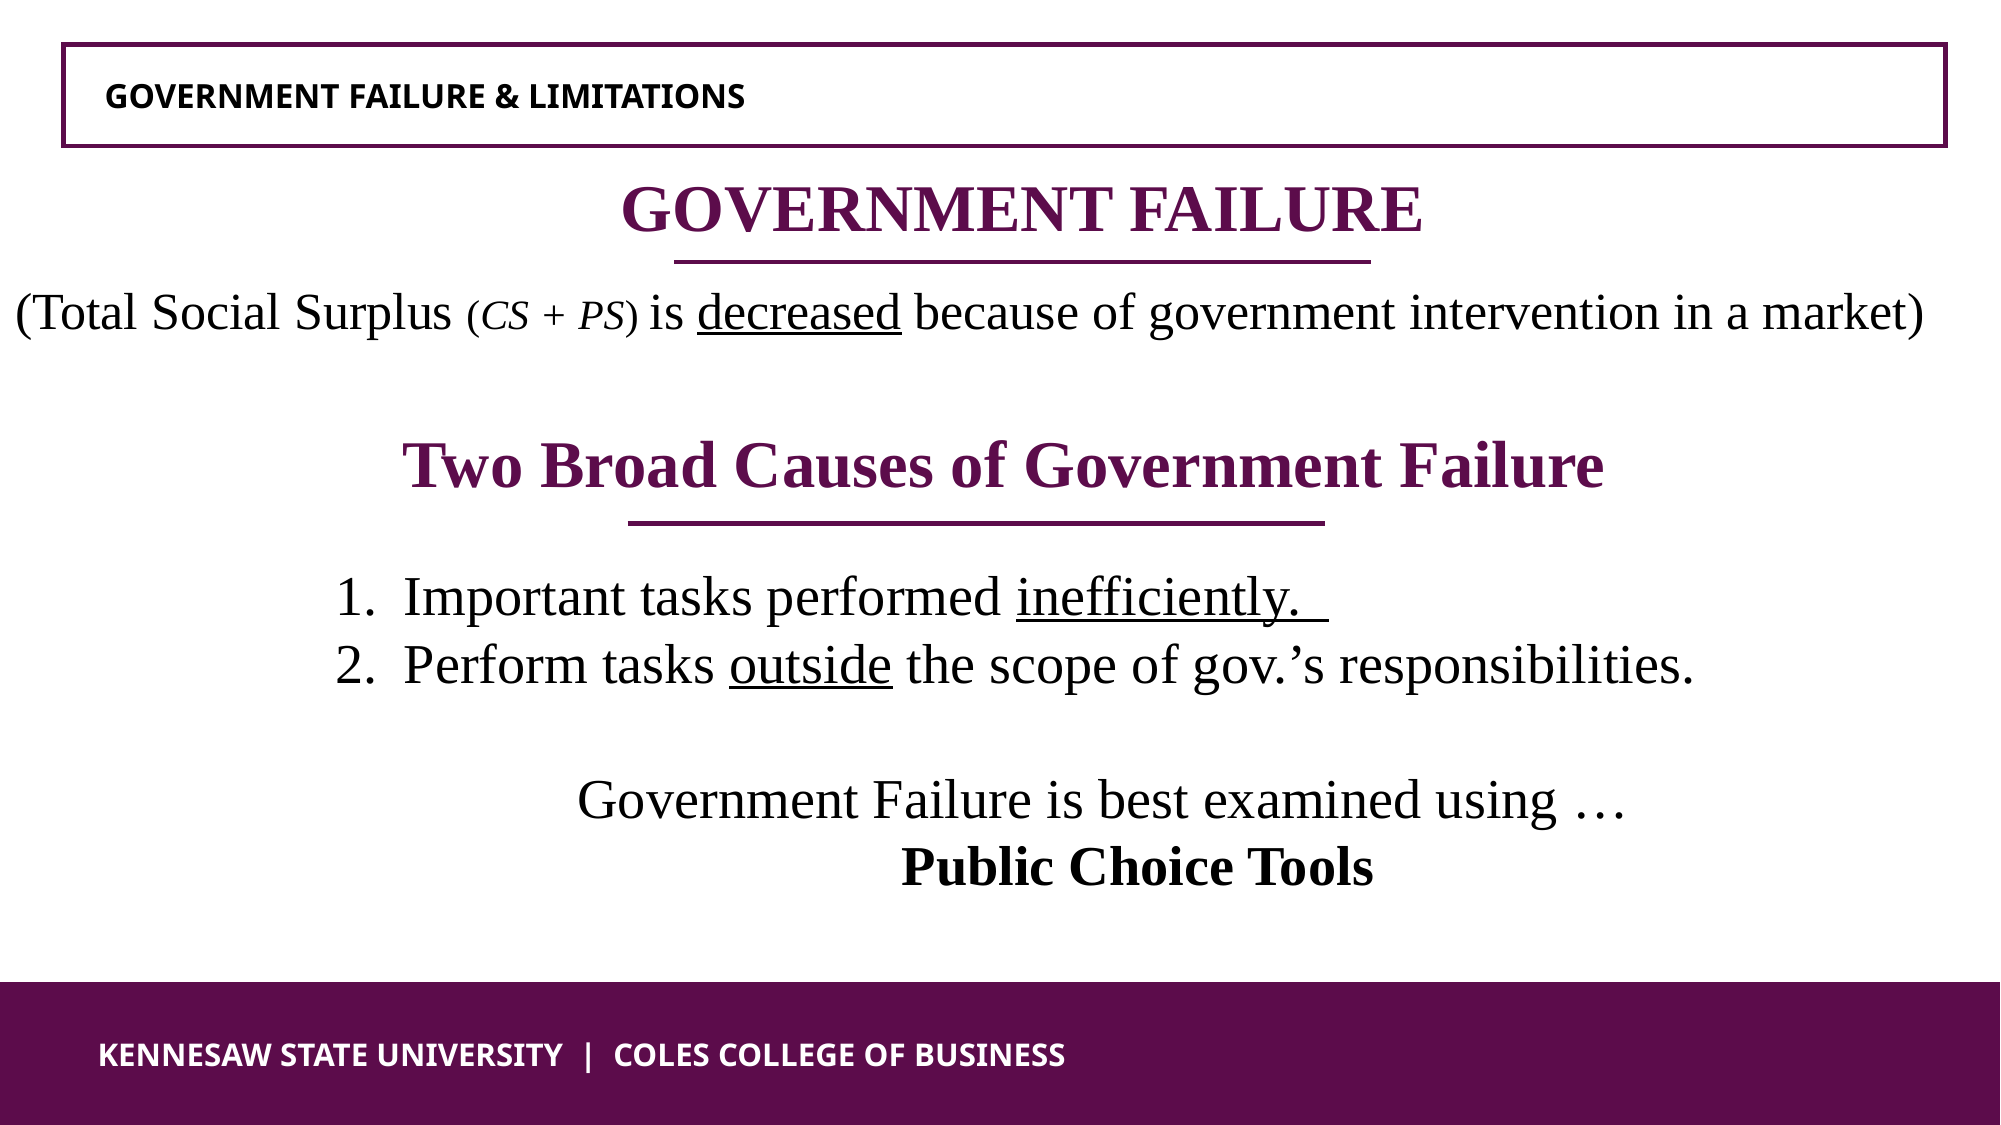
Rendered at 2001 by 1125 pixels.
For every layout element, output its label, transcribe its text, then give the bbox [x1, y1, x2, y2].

text_box KENNESAW STATE UNIVERSITY | COLES COLLEGE OF BUSINESS [0, 982, 2000, 1125]
text_box (Total Social Surplus (CS + PS) is decreased because of government intervention in a market) [0, 262, 2000, 517]
text_box GOVERNMENT FAILURE & LIMITATIONS [63, 44, 1946, 146]
text_box Two Broad Causes of Government Failure [4, 357, 2000, 564]
text_box Important tasks performed inefficiently. Perform tasks outside the scope of gov.’s responsibilities. Government Failure is best examined using … Public Choice Tools [238, 544, 1902, 1008]
text_box GOVERNMENT FAILURE [212, 149, 1834, 262]
